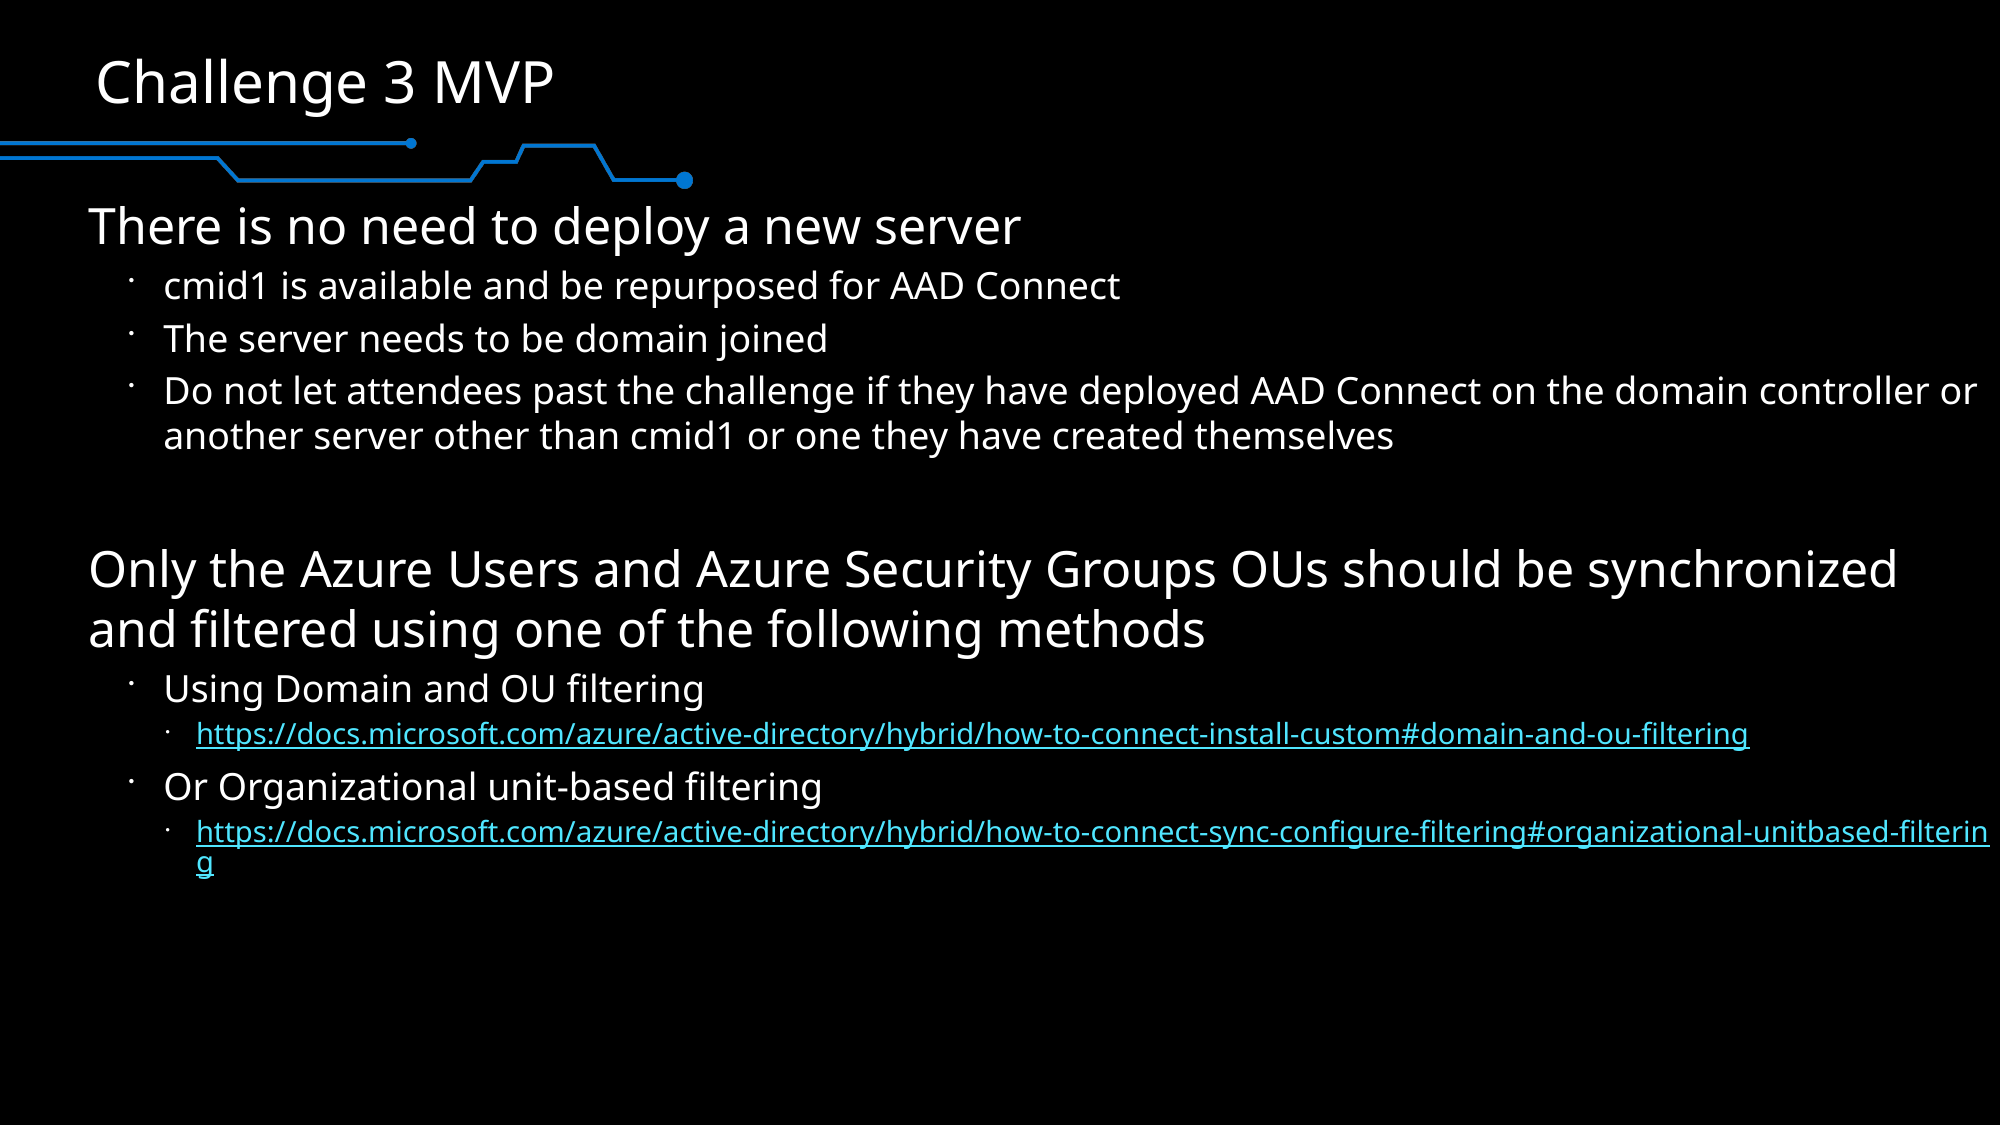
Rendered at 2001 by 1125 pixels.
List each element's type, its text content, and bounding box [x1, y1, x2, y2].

picture [0, 105, 693, 189]
title Challenge 3 MVP [95, 34, 1317, 116]
list There is no need to deploy a new server cmid1 is available and be repurposed for AAD Connect The server needs to be domain joined Do not let attendees past the challenge if they have deployed AAD Connect on the domain controller or another server other than cmid1 or one they have created themselves Only the Azure Users and Azure Security Groups OUs should be synchronized and filtered using one of the following methods Using Domain and OU filtering https://docs.microsoft.com/azure/active-directory/hybrid/how-to-connect-install-custom#domain-and-ou-filtering Or Organizational unit-based filtering https://docs.microsoft.com/azure/active-directory/hybrid/how-to-connect-sync-configure-filtering#organizational-unitbased-filtering [88, 194, 2000, 1010]
